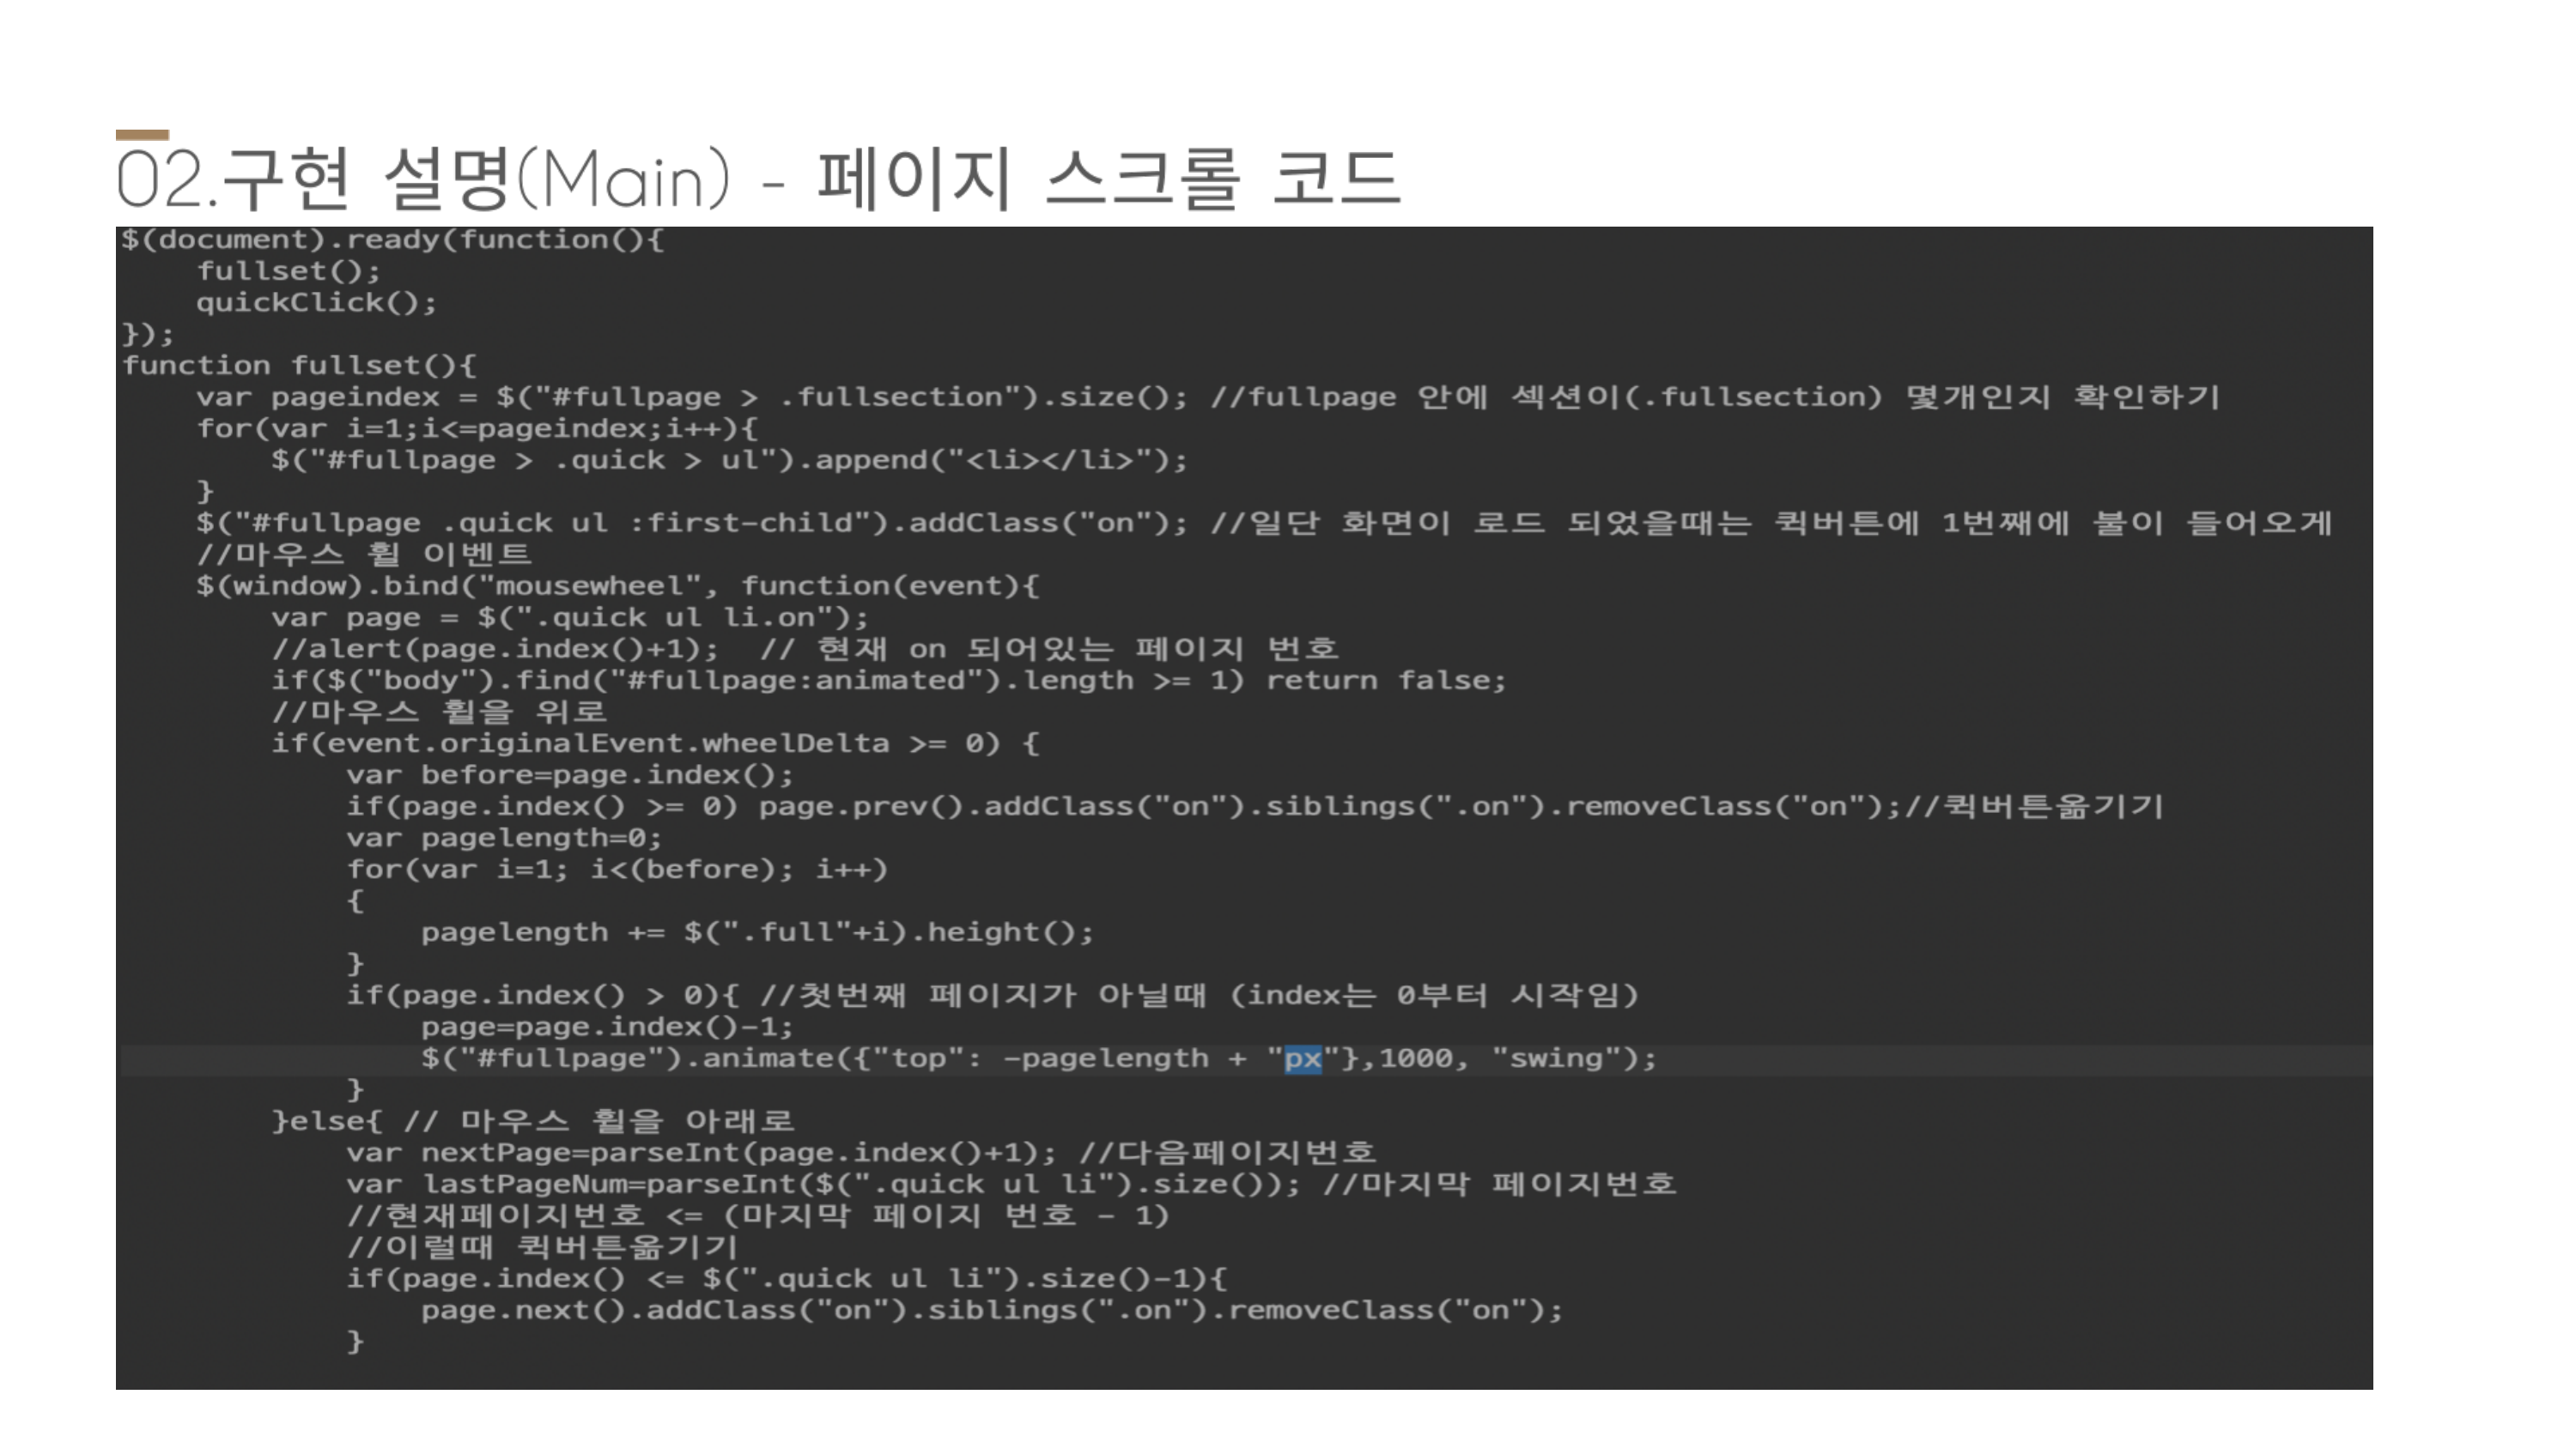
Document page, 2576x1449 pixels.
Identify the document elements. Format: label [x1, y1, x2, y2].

text_box [116, 227, 2374, 1390]
text_box [116, 130, 170, 141]
picture [105, 117, 1440, 245]
